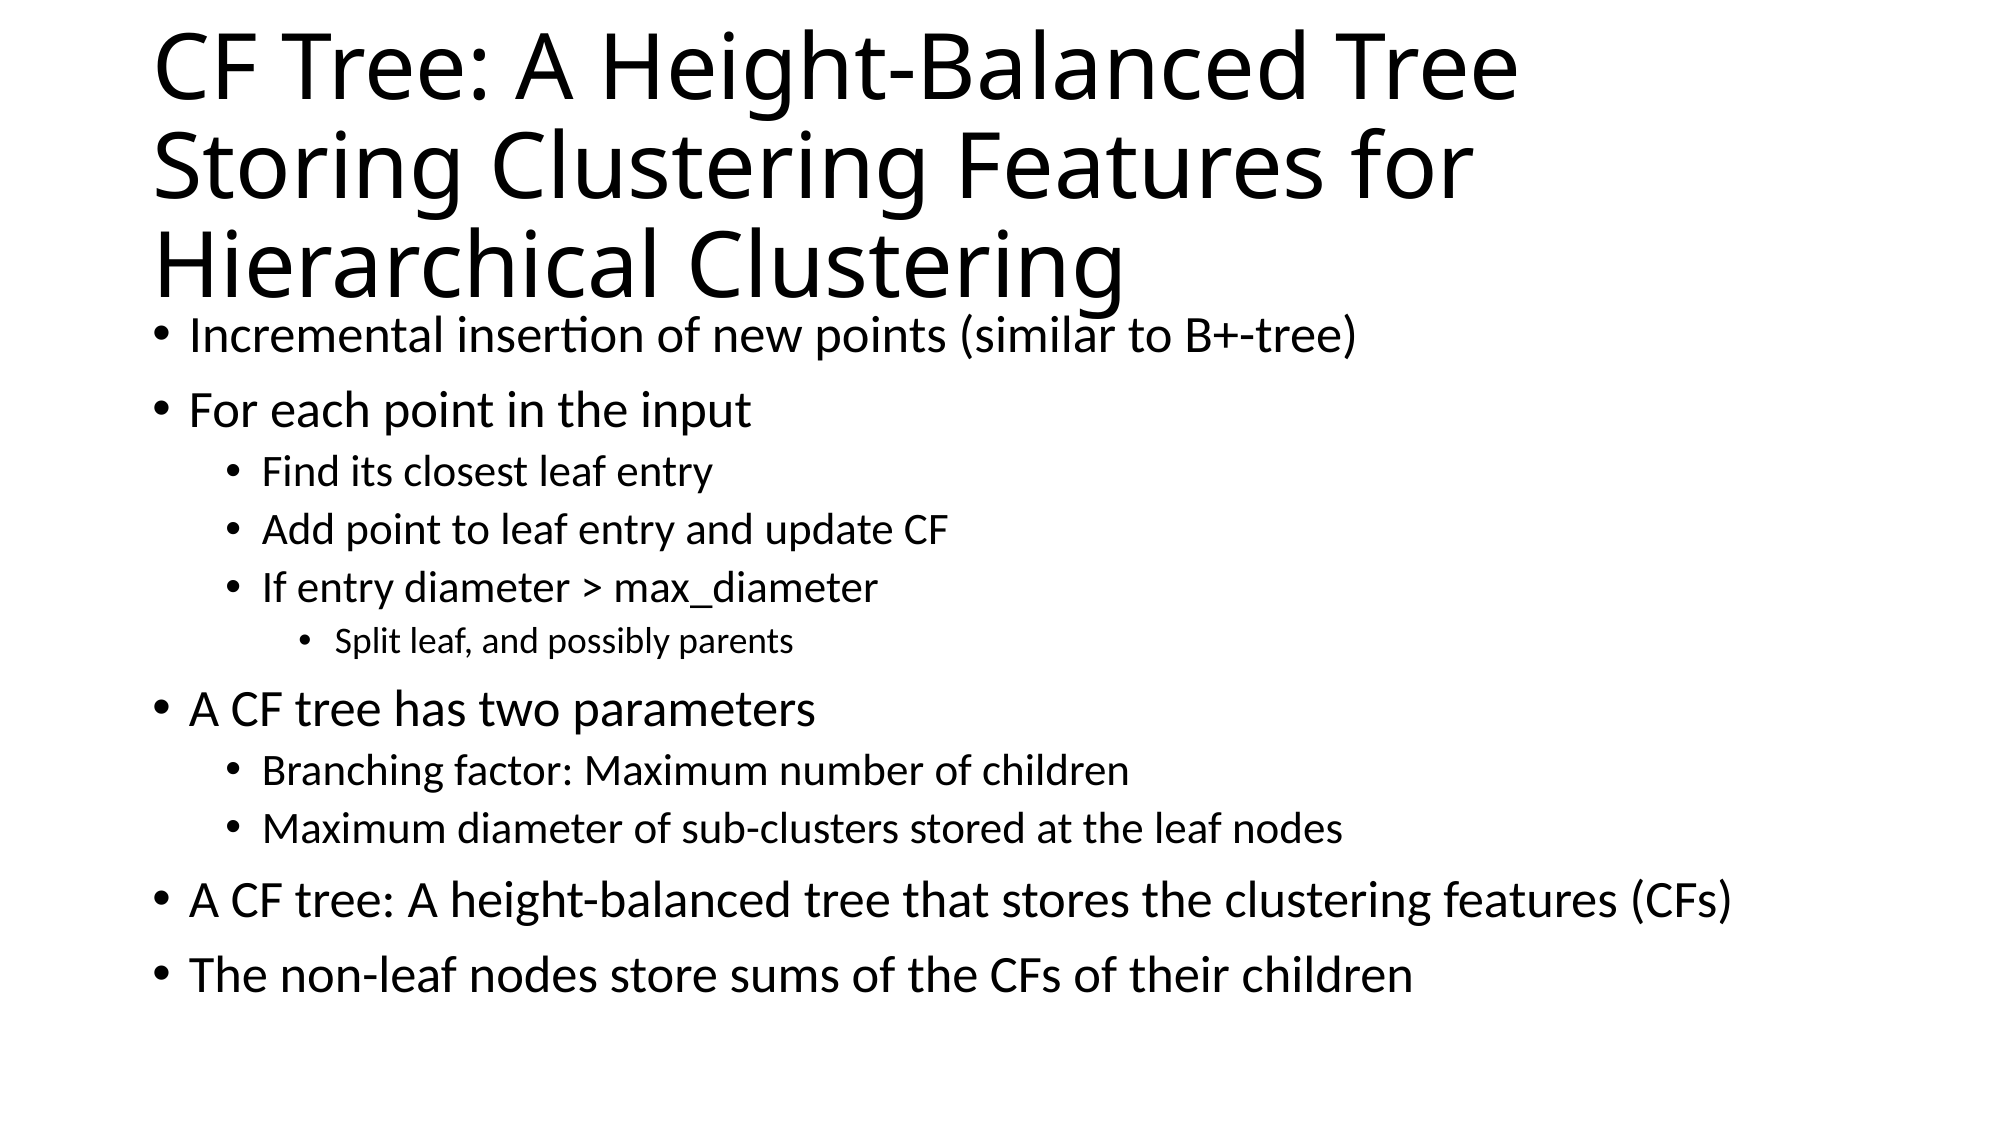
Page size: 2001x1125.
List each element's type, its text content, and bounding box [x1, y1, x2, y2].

title CF Tree: A Height-Balanced Tree Storing Clustering Features for Hierarchical Clustering [137, 59, 1863, 278]
list Incremental insertion of new points (similar to B+-tree) For each point in the input Find its closest leaf entry Add point to leaf entry and update CF If entry diameter > max_diameter Split leaf, and possibly parents A CF tree has two parameters Branching factor: Maximum number of children Maximum diameter of sub-clusters stored at the leaf nodes A CF tree: A height-balanced tree that stores the clustering features (CFs) The non-leaf nodes store sums of the CFs of their children [137, 299, 1863, 1014]
